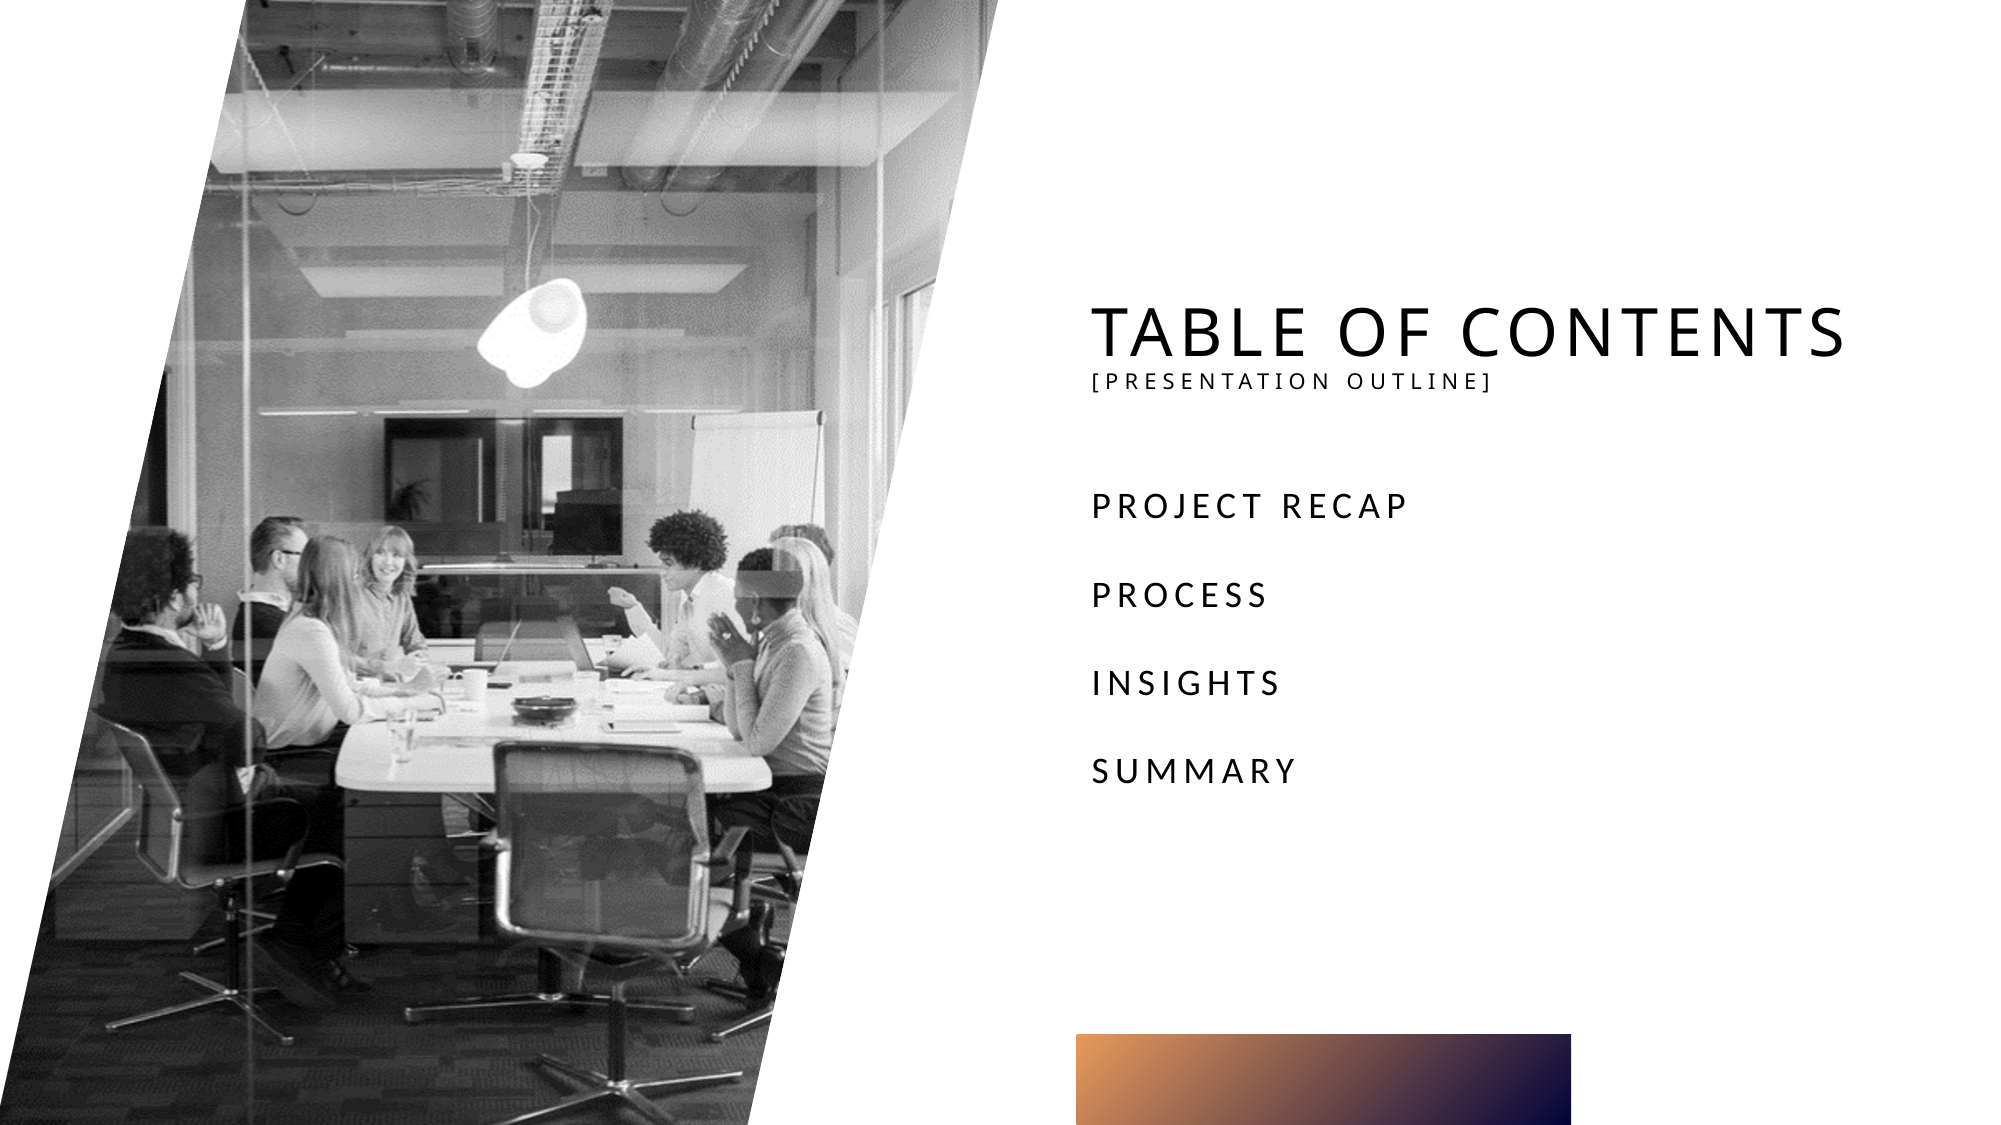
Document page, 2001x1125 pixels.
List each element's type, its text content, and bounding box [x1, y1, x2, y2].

title Table of contents [presentation outline] [1076, 75, 1871, 402]
list Project Recap Process Insights Summary [1076, 451, 1871, 966]
picture [0, 0, 999, 1125]
